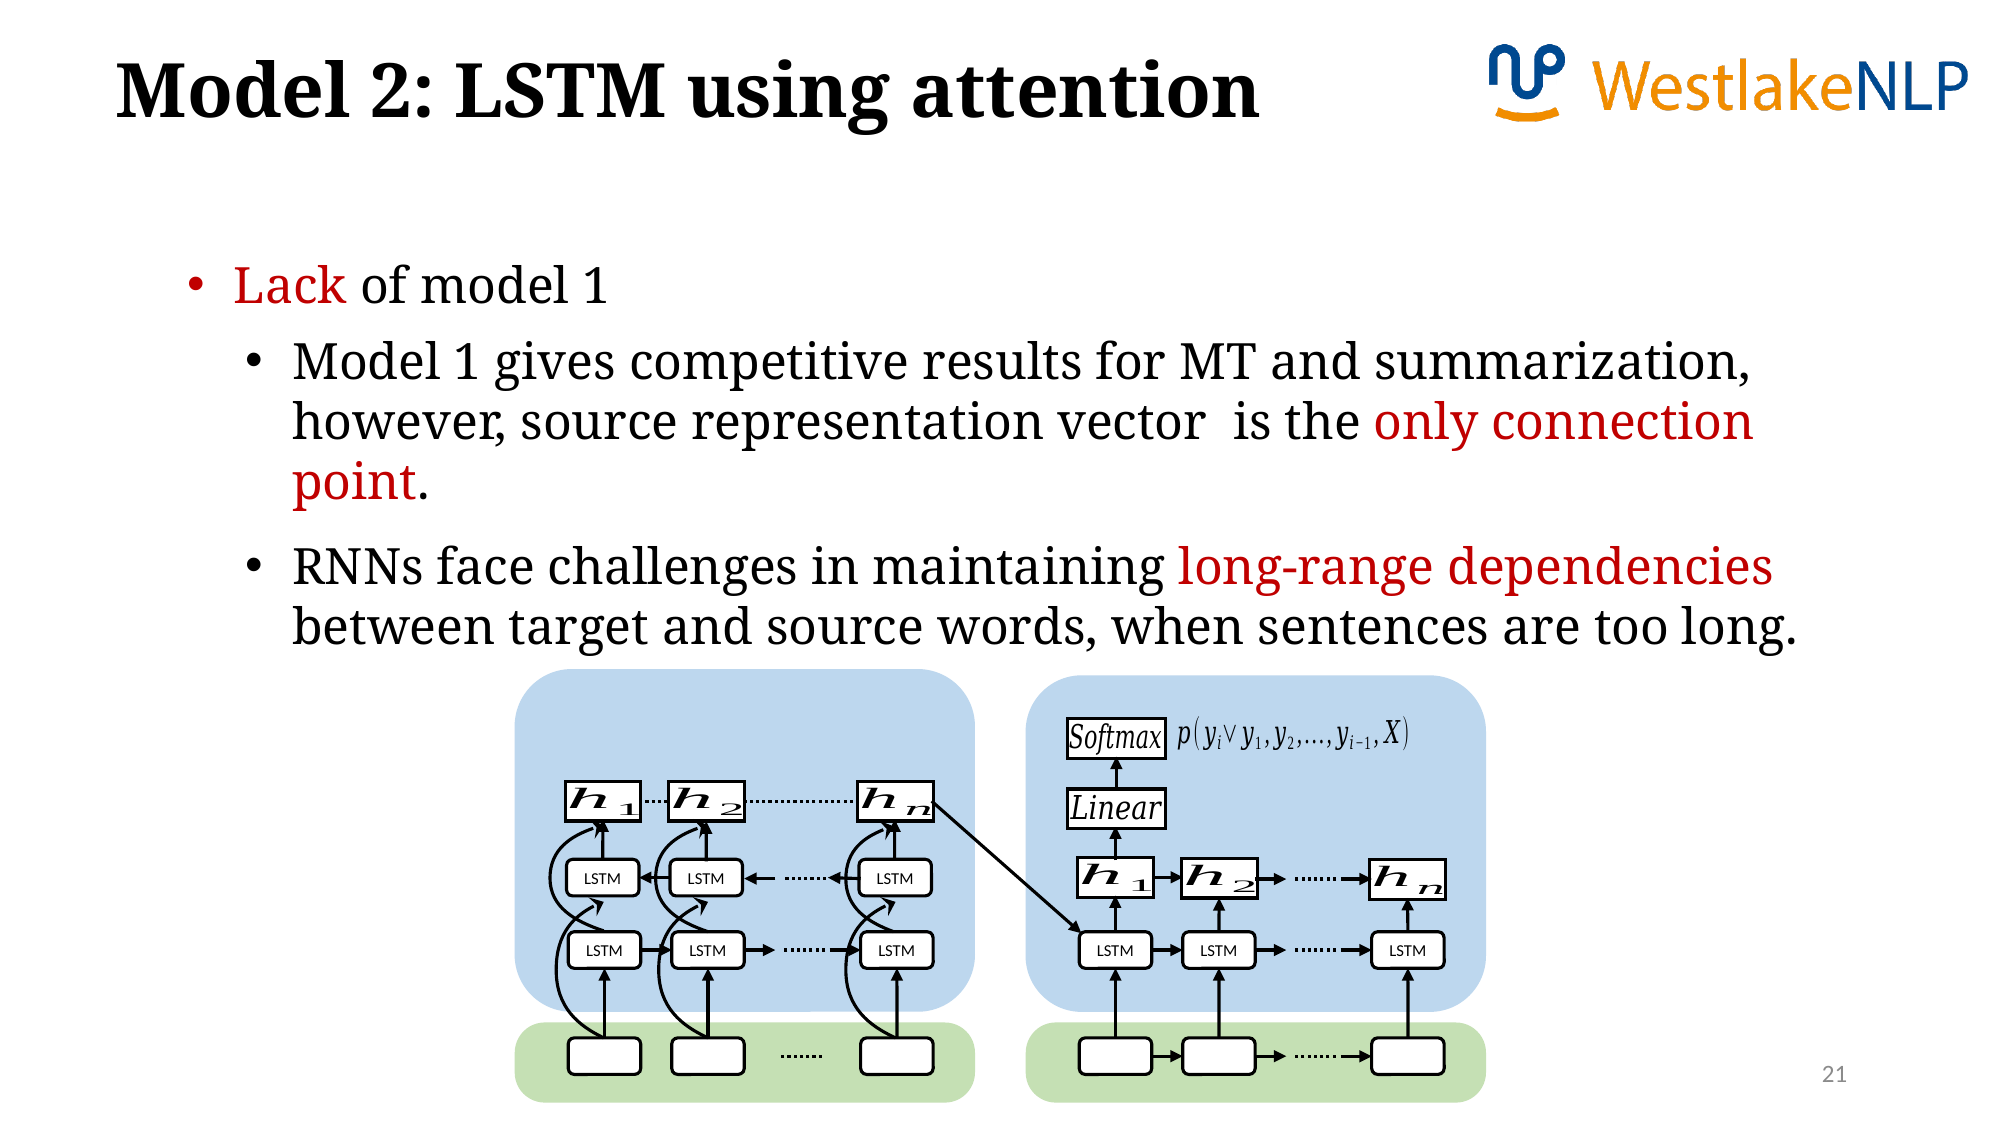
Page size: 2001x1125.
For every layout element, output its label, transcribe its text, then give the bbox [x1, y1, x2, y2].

text_box Model 2: LSTM using attention [101, 34, 1308, 140]
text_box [514, 669, 1486, 1103]
slide_number 21 [1486, 1042, 1863, 1103]
picture [1459, 0, 2000, 170]
text_box Lack of model 1 [172, 246, 762, 321]
